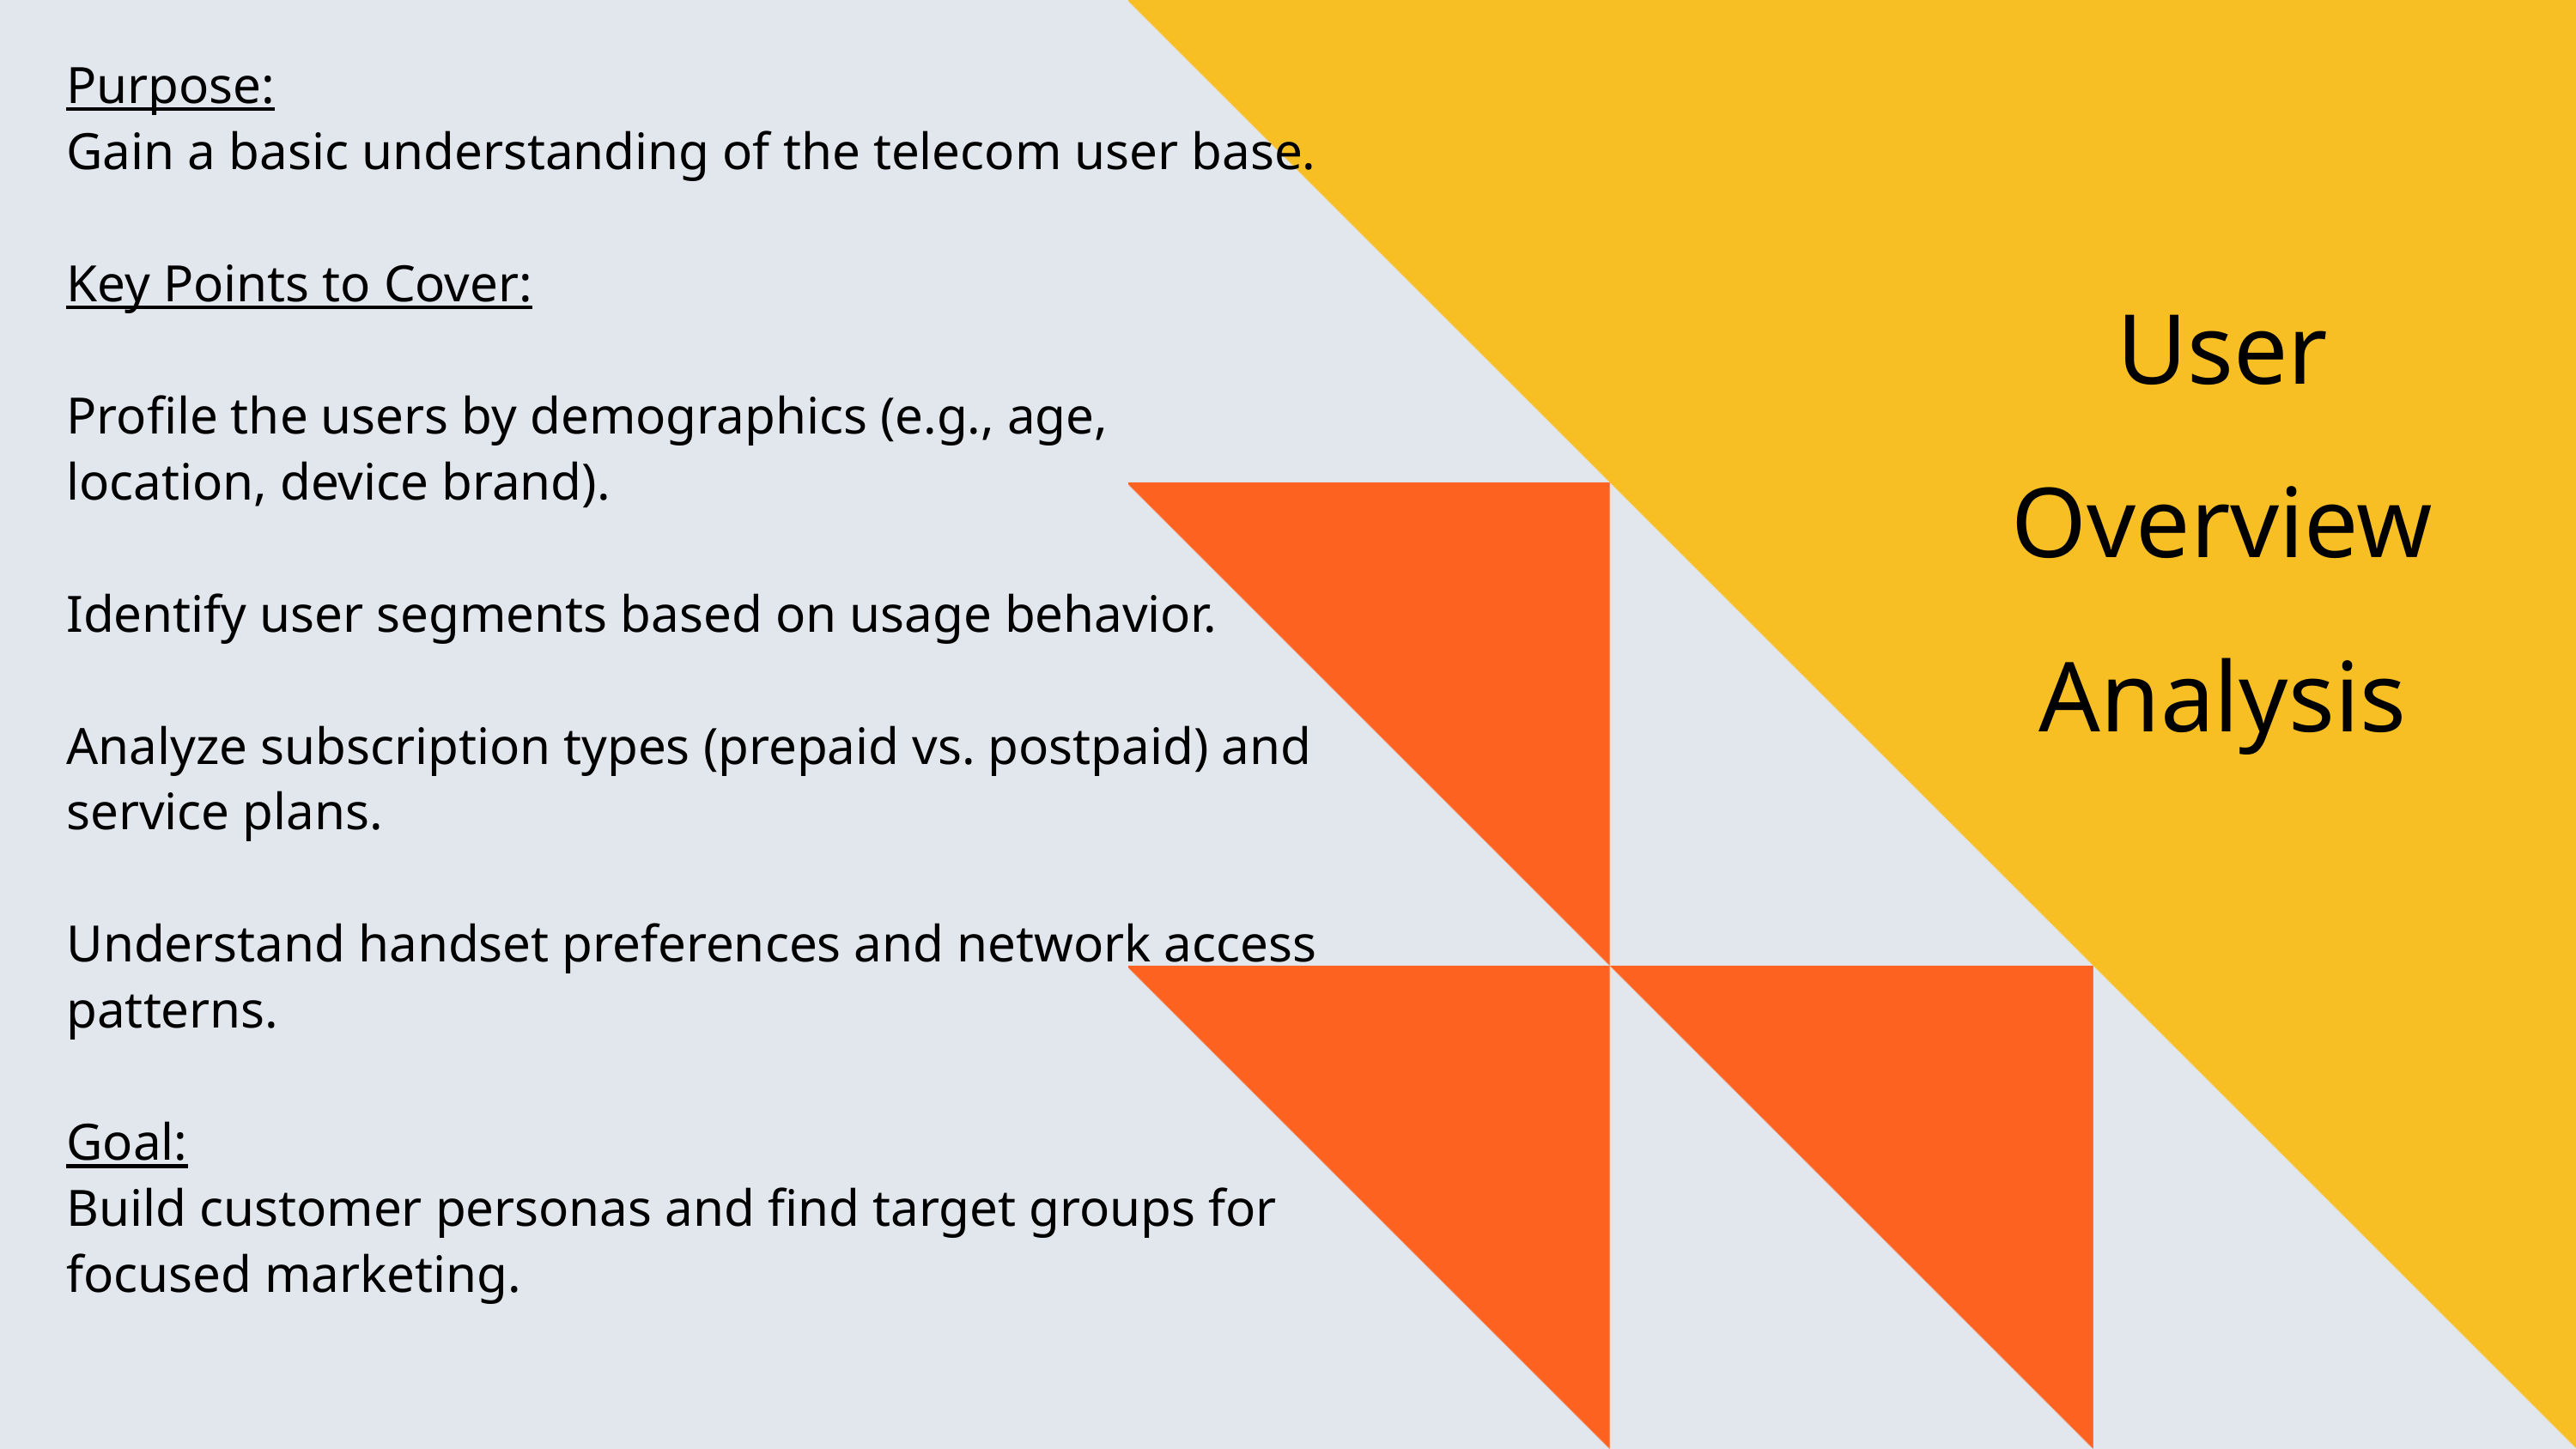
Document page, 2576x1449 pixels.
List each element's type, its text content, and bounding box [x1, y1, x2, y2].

text_box Purpose: Gain a basic understanding of the telecom user base. Key Points to Cover: Profile the users by demographics (e.g., age, location, device brand). Identify user segments based on usage behavior. Analyze subscription types (prepaid vs. postpaid) and service plans. Understand handset preferences and network access patterns. Goal: Build customer personas and find target groups for focused marketing. [66, 47, 1124, 1303]
picture [1128, 0, 2576, 1449]
